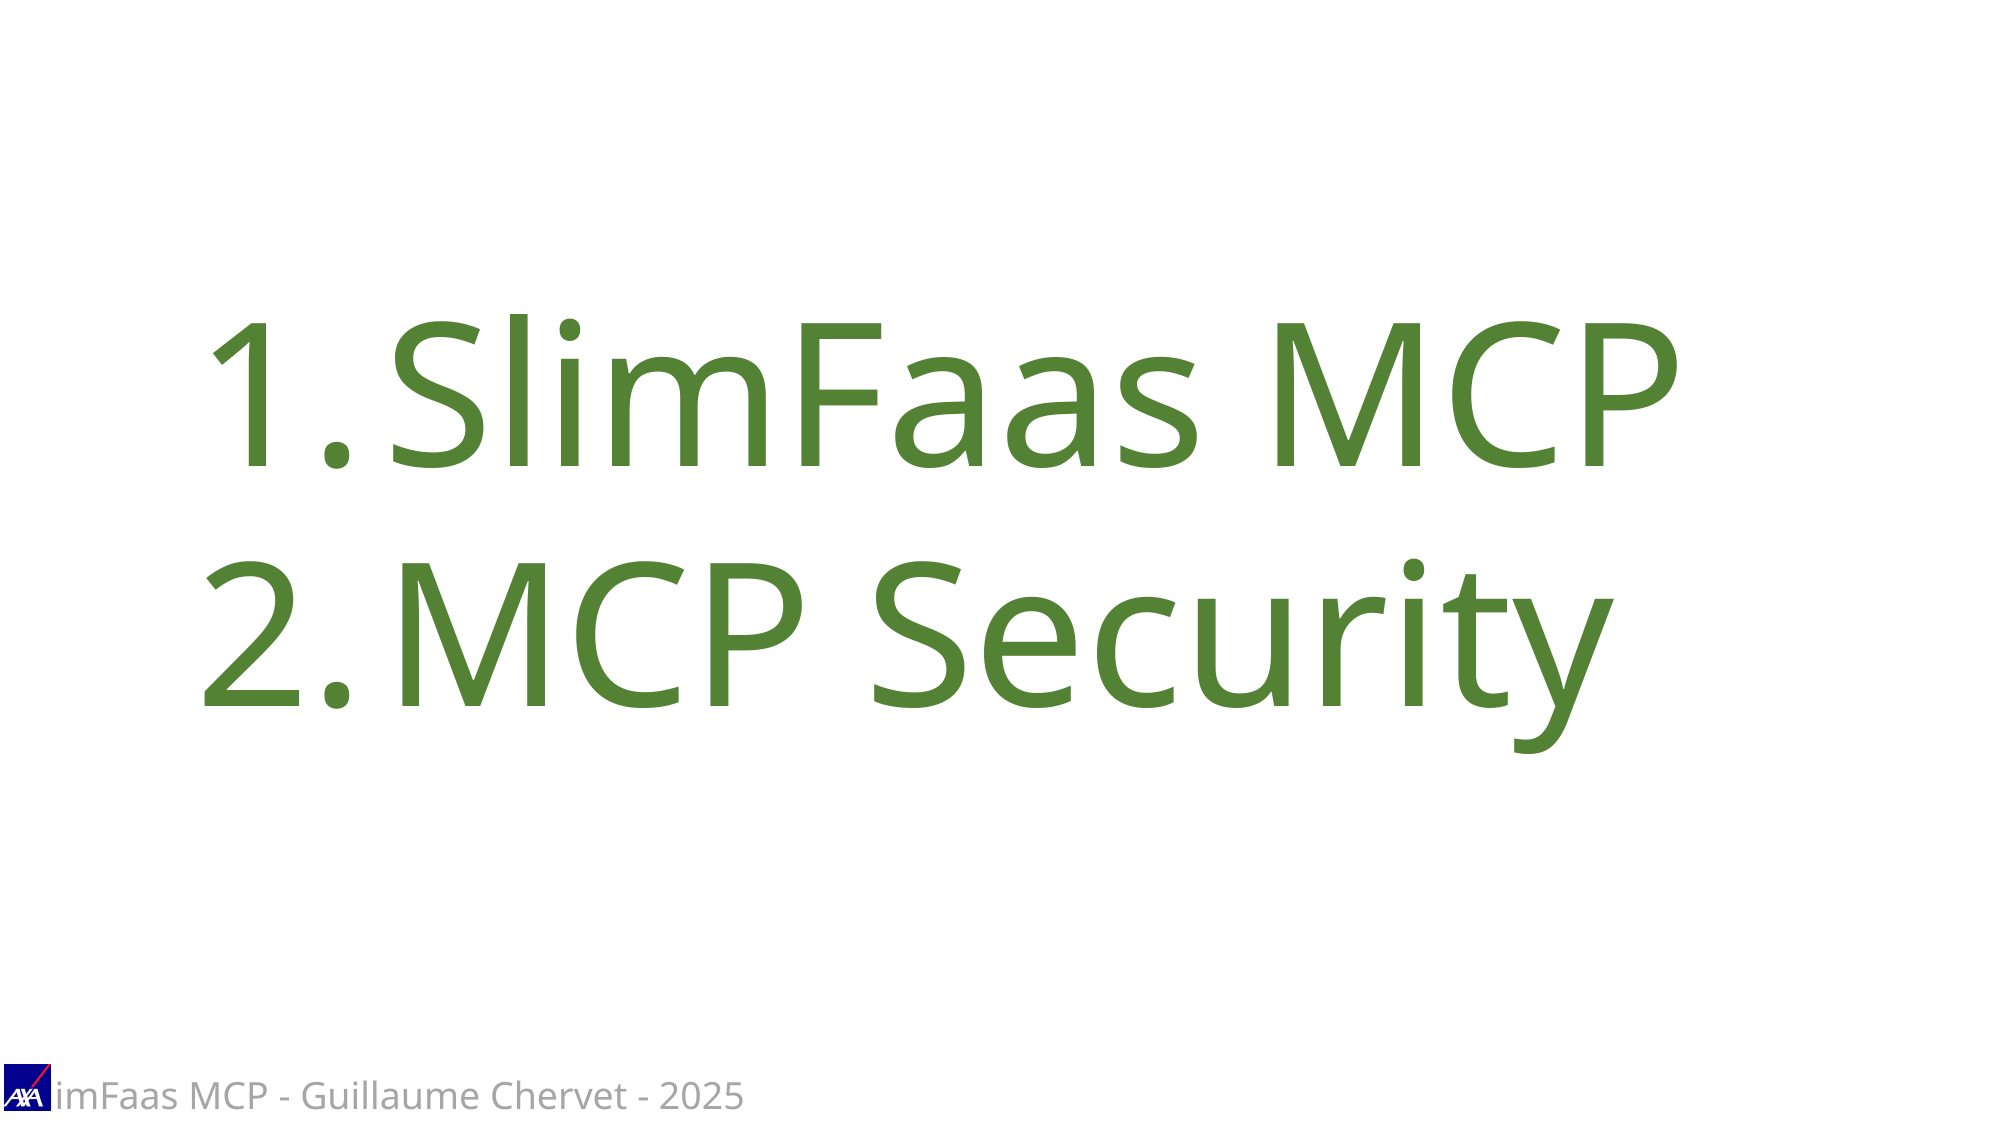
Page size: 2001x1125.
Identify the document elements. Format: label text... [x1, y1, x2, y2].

text_box SlimFaas MCP - Guillaume Chervet - 2025 [0, 1064, 761, 1125]
text_box SlimFaas MCP MCP Security [181, 258, 1819, 754]
picture [4, 1064, 51, 1111]
